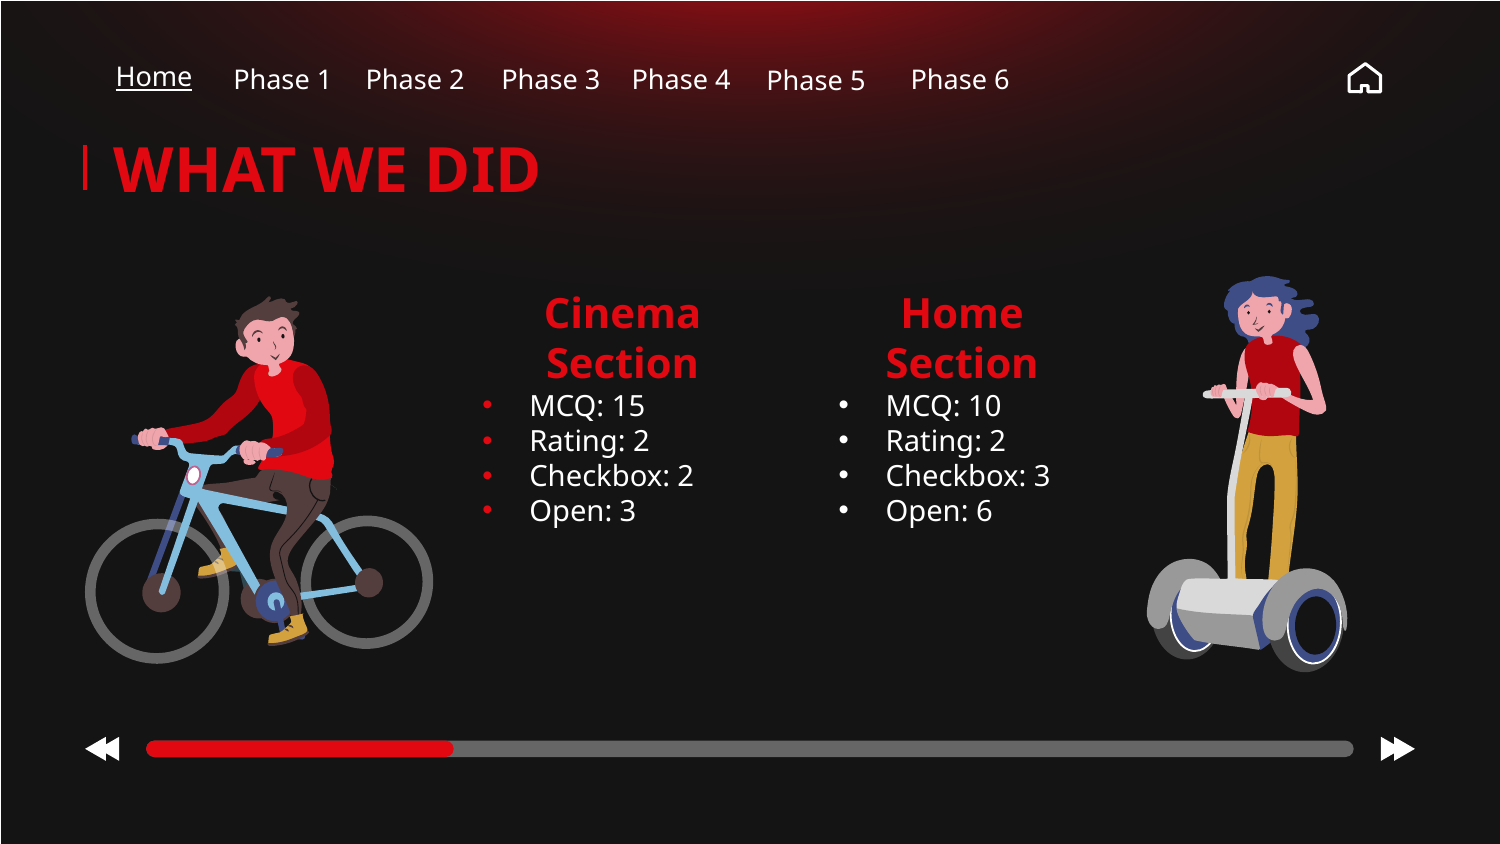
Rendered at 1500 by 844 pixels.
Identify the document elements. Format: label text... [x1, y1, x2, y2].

picture [2, 2, 1500, 844]
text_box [84, 296, 440, 676]
text_box [1394, 736, 1415, 761]
text_box [106, 736, 120, 761]
text_box [1380, 736, 1394, 761]
subtitle Home Section [808, 299, 1116, 375]
text_box [1349, 63, 1381, 92]
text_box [1145, 275, 1407, 676]
title WHAT WE DID [98, 120, 1382, 215]
subtitle MCQ: 15 Rating: 2 Checkbox: 2 Open: 3 [444, 400, 761, 550]
text_box MCQ: 10 Rating: 2 Checkbox: 3 Open: 6 [800, 400, 1117, 549]
text_box [85, 736, 106, 761]
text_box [100, 51, 886, 106]
subtitle Cinema Section [468, 299, 777, 375]
text_box Phase 6 [895, 53, 1031, 105]
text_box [145, 740, 1354, 758]
